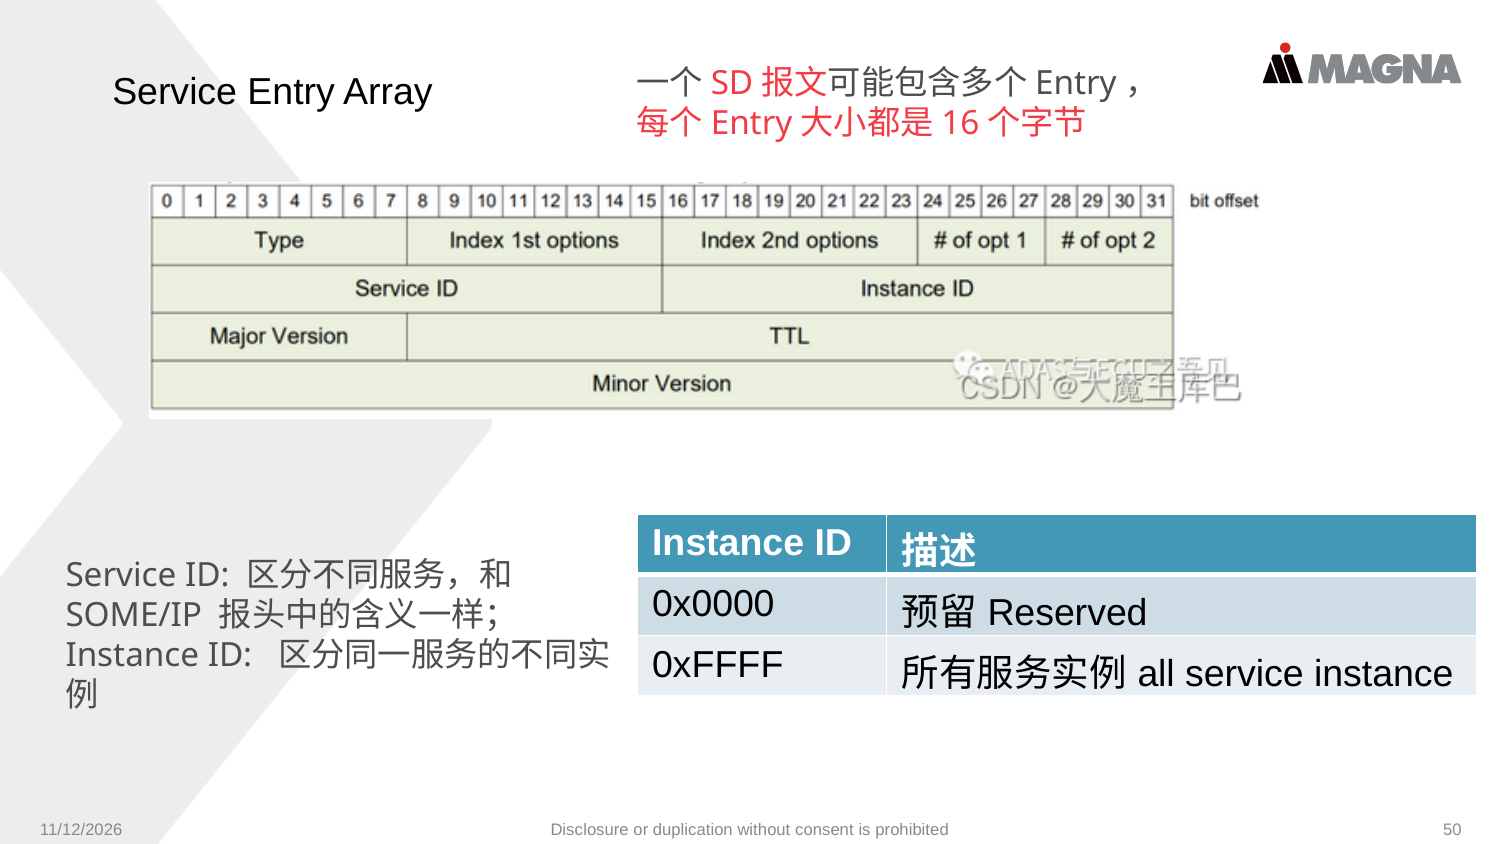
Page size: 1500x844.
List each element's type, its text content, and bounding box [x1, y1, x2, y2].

text_box 一个SD报文可能包含多个Entry，每个Entry大小都是16个字节 [621, 53, 1199, 149]
table_header Instance ID [638, 515, 886, 572]
table_header 描述 [887, 515, 1476, 572]
picture [1260, 40, 1464, 86]
slide_number 50 [1251, 817, 1477, 841]
table_cell 0x0000 [638, 577, 886, 635]
text_box Service ID: 区分不同服务，和SOME/IP 报头中的含义一样； Instance ID: 区分同一服务的不同实例 [50, 545, 644, 721]
text_box Service Entry Array [97, 59, 551, 120]
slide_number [24, 817, 250, 841]
table_cell 预留Reserved [887, 577, 1476, 635]
table_cell 0xFFFF [638, 636, 886, 695]
footer Disclosure or duplication without consent is prohibited [262, 817, 1238, 841]
table_cell 所有服务实例all service instance [887, 636, 1476, 695]
picture [149, 182, 1267, 419]
